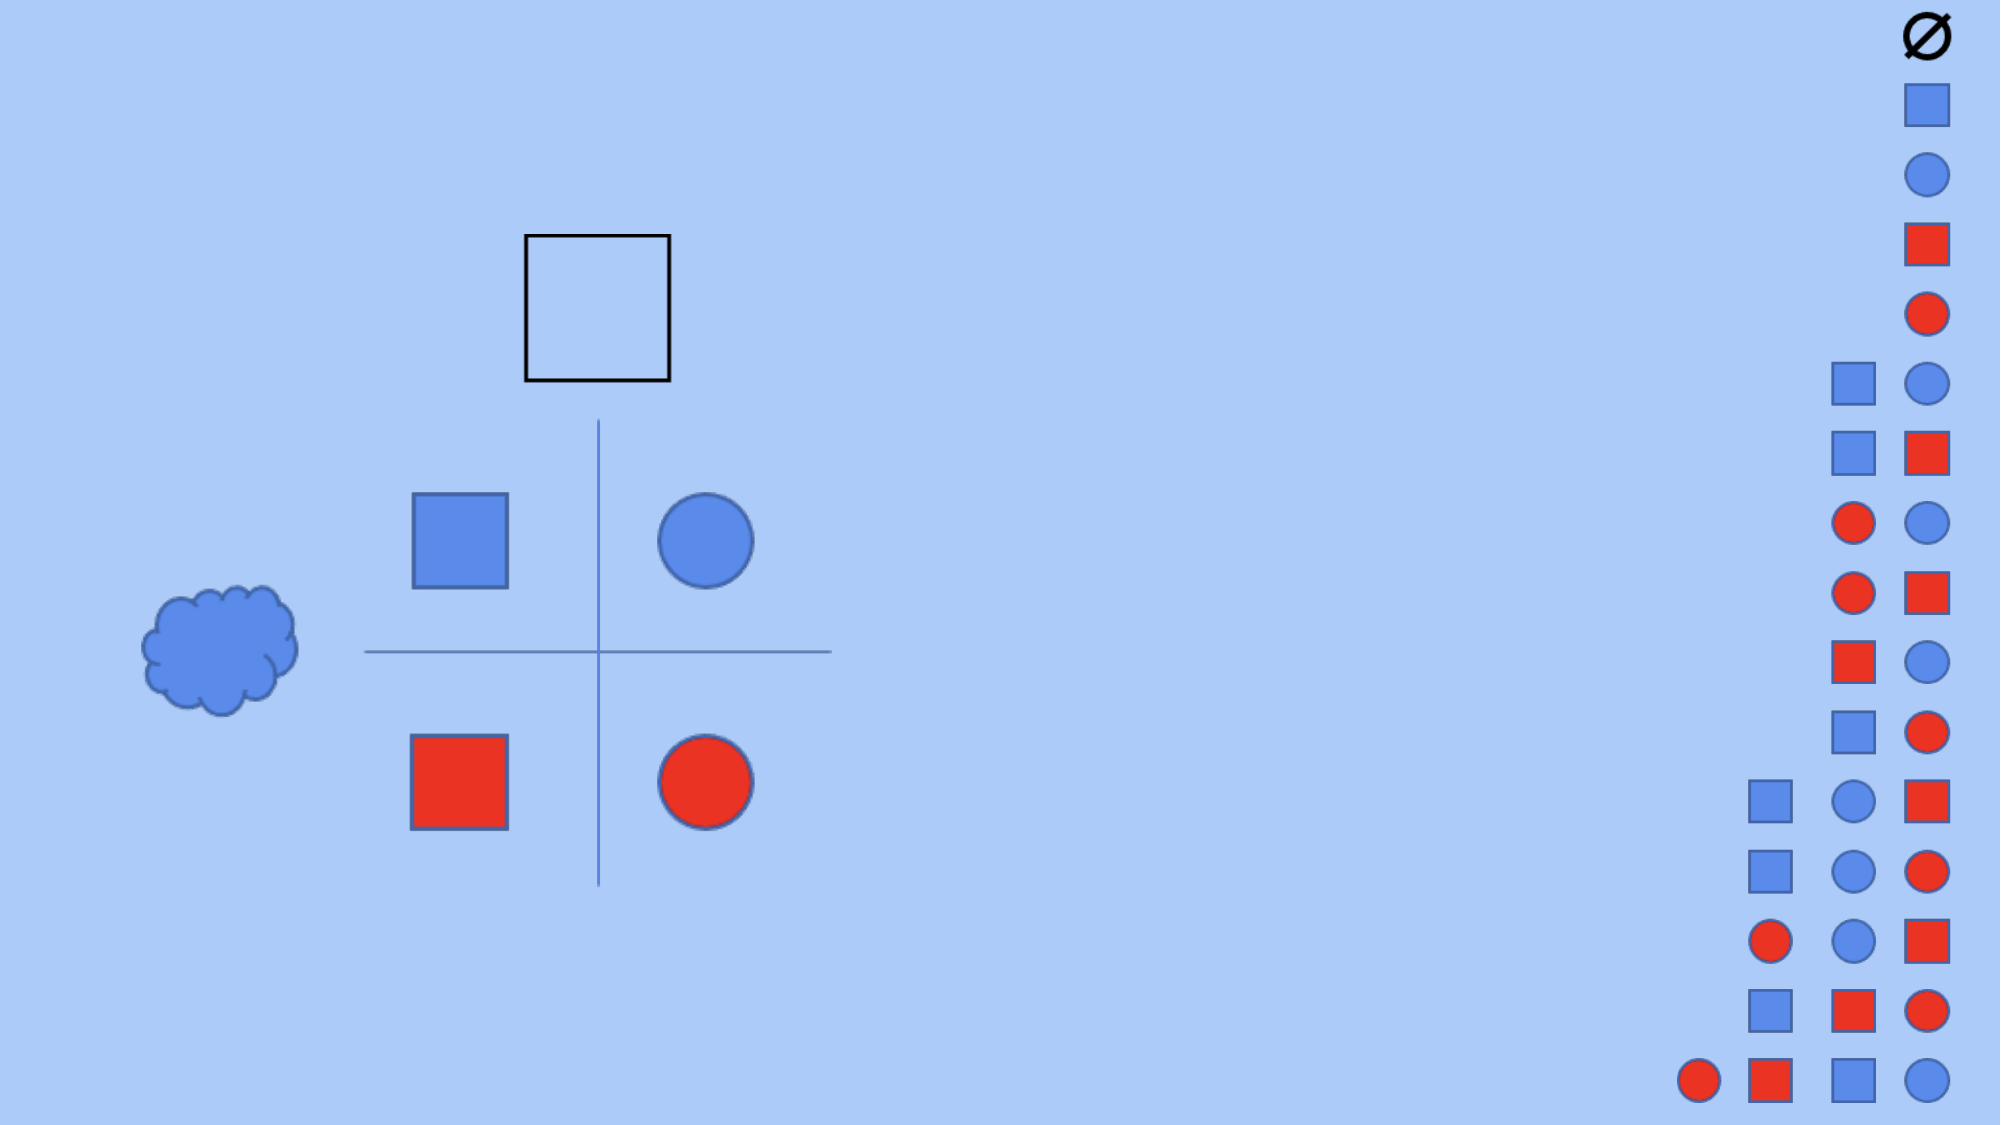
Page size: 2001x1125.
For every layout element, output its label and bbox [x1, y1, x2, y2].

picture [1677, 0, 2000, 1103]
picture [140, 234, 832, 891]
